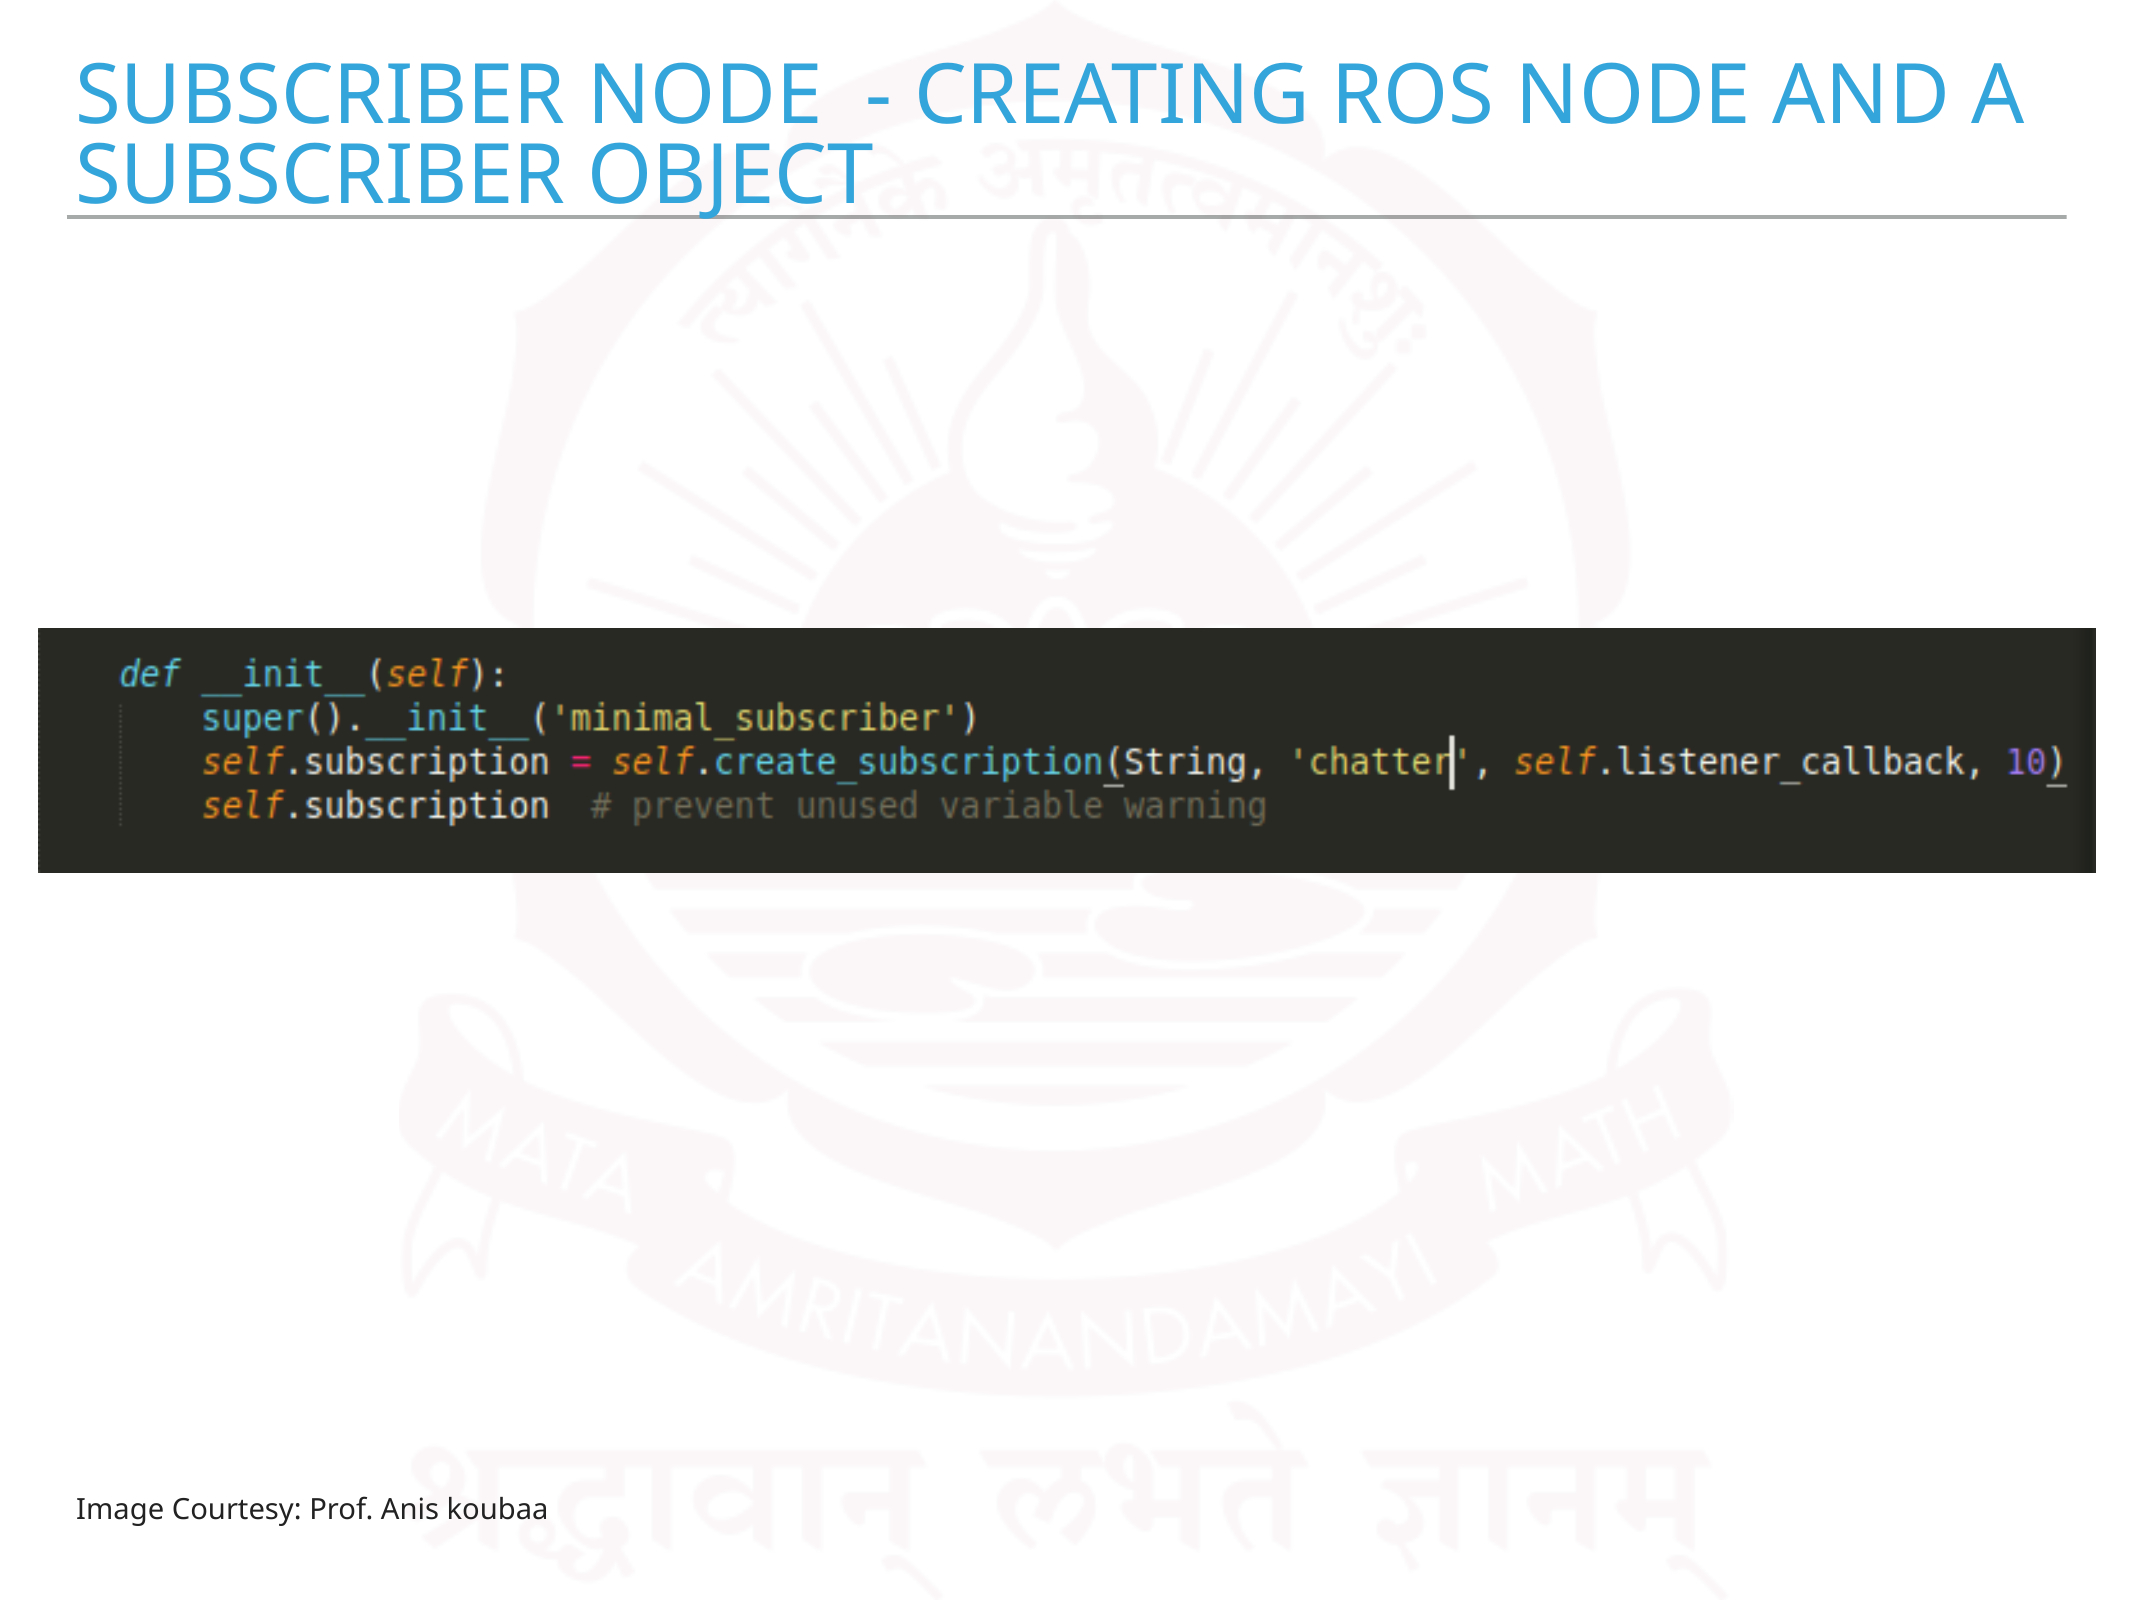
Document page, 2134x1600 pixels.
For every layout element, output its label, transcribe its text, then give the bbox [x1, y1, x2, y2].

title Subscriber Node - CREATING ROS NODE AND A Subscriber OBJECT [66, 50, 2068, 244]
text_box Image Courtesy: Prof. Anis koubaa​ [67, 1481, 758, 1534]
picture [38, 628, 2096, 873]
